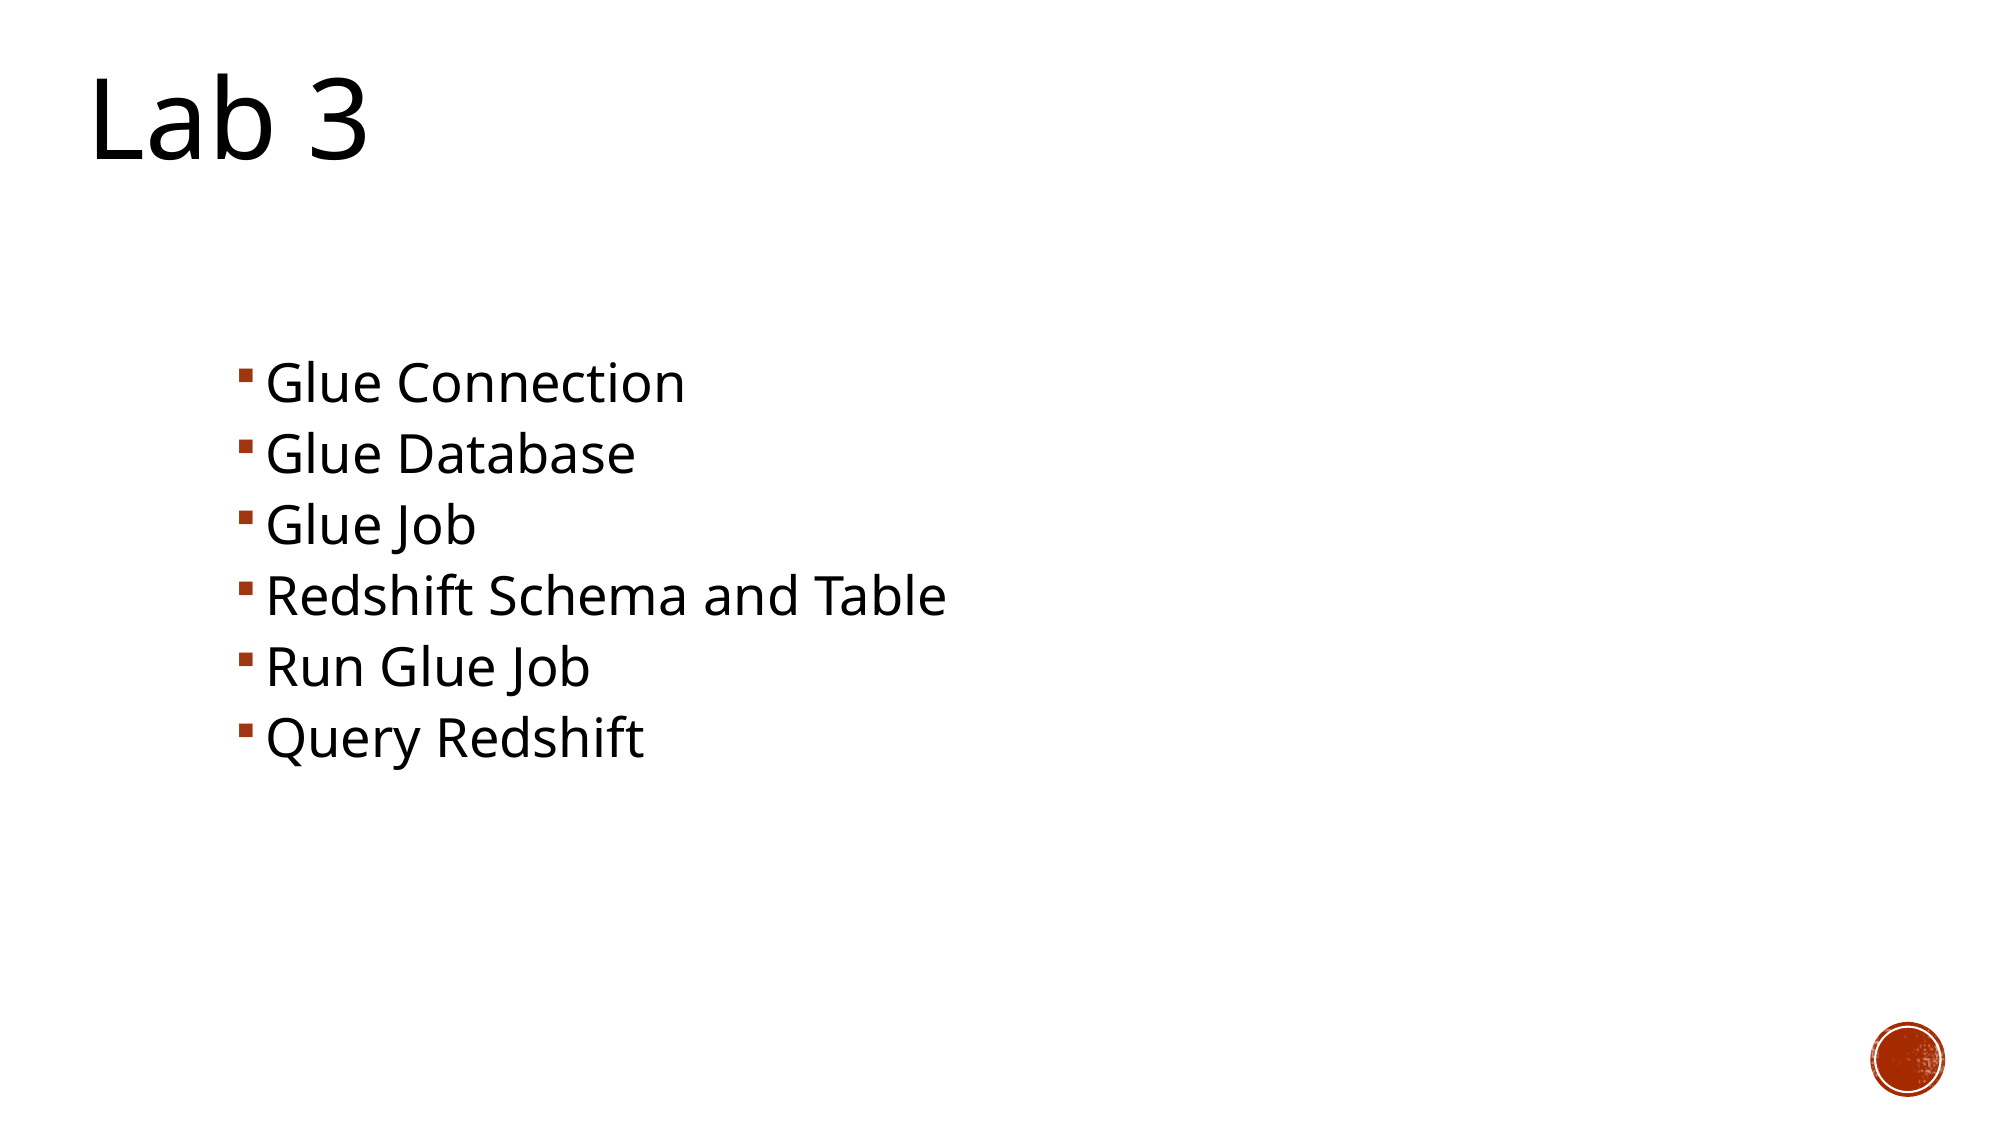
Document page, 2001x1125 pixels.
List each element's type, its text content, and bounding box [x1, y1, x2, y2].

list Glue Connection Glue Database Glue Job Redshift Schema and Table Run Glue Job Query Redshift [175, 348, 986, 1013]
text_box Lab 3 [72, 39, 1493, 189]
